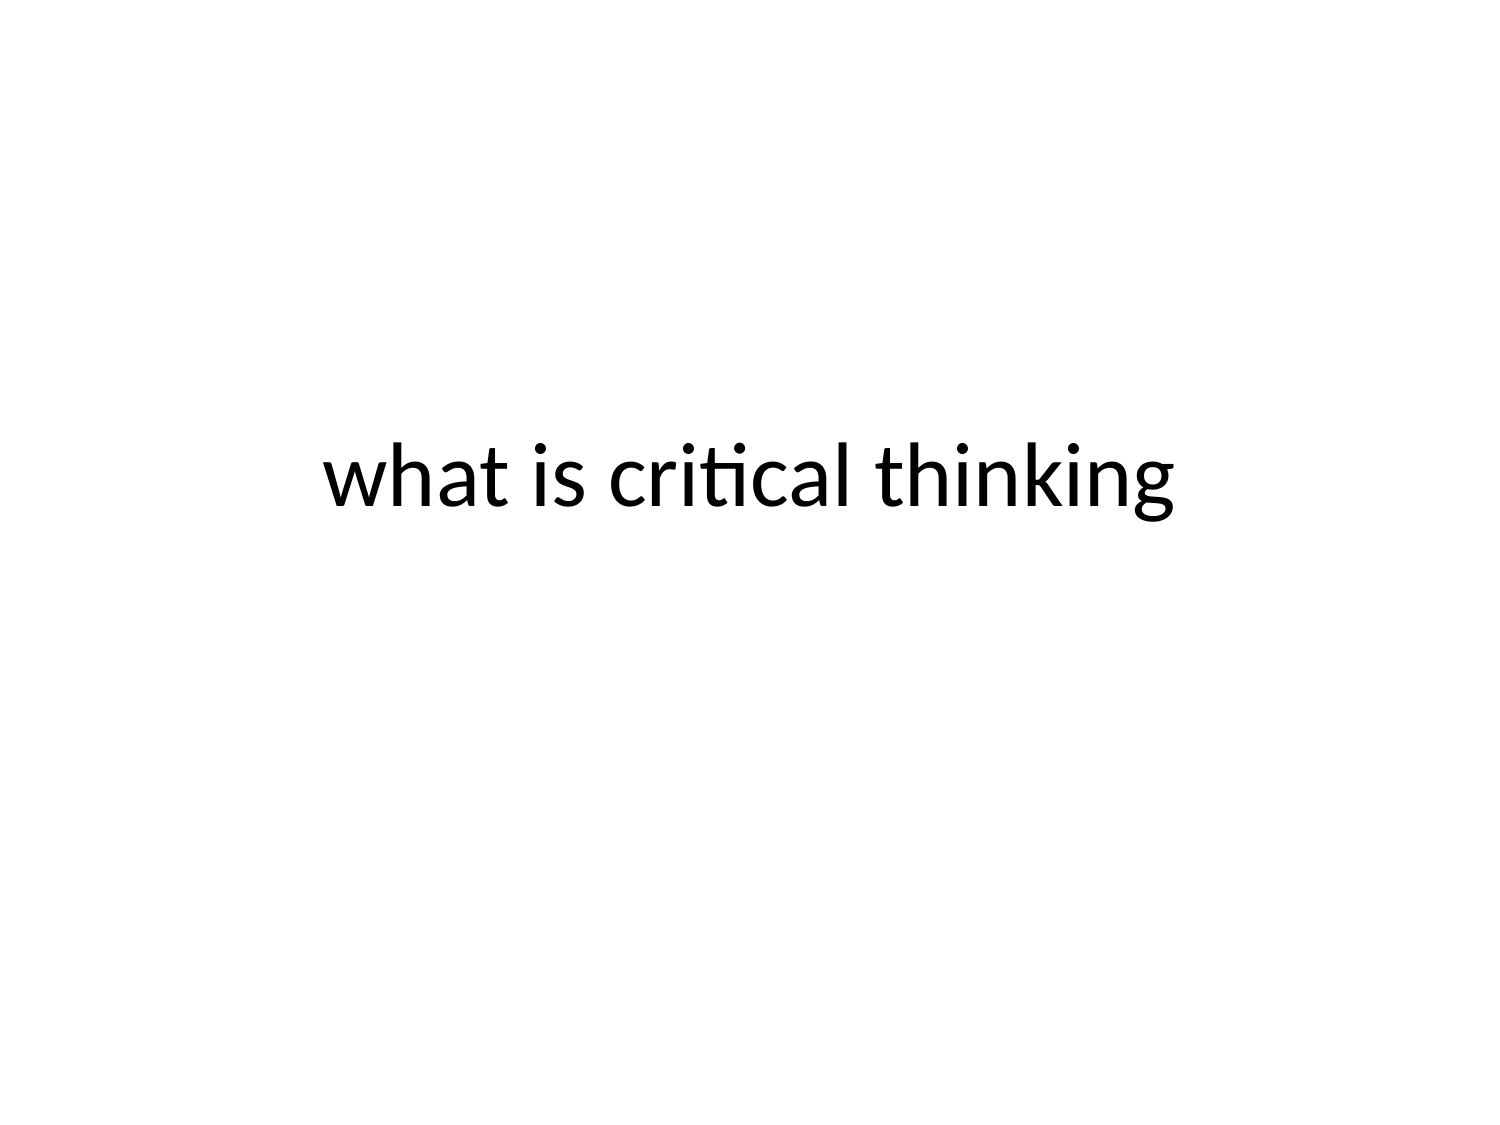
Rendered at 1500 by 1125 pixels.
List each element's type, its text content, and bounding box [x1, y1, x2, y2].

title what is critical thinking [112, 349, 1388, 591]
